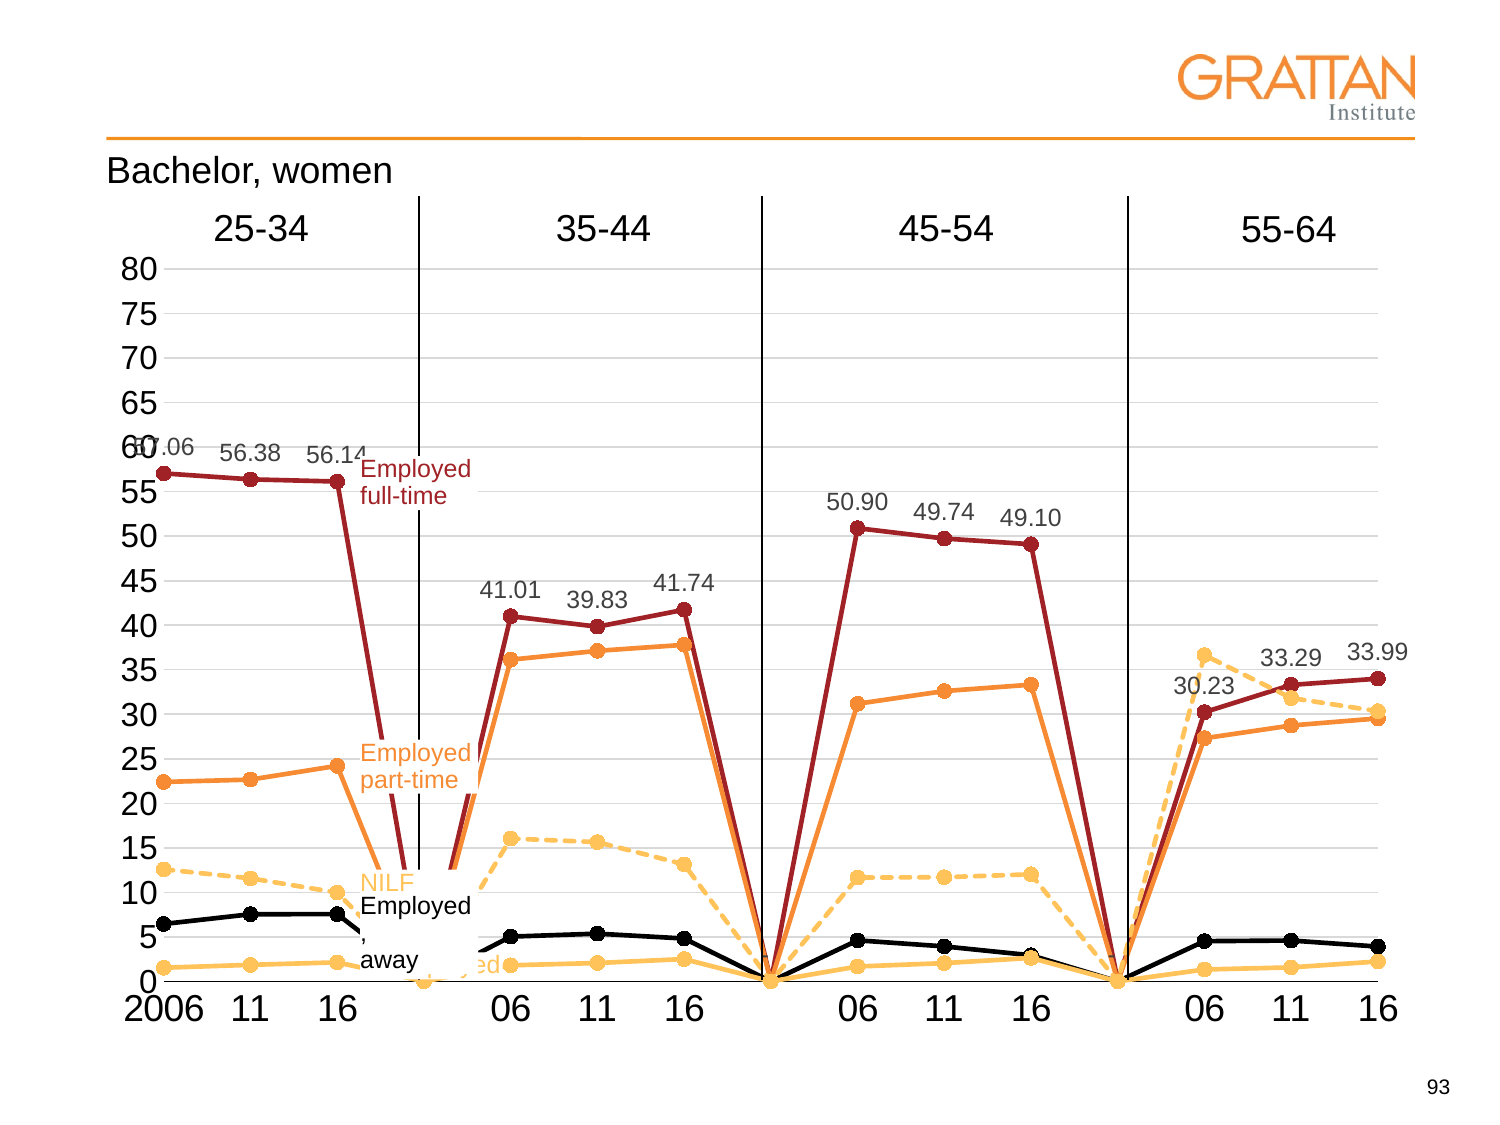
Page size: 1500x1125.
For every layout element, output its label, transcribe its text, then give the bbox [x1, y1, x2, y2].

list Bachelor, women [105, 145, 1416, 173]
chart [100, 173, 1416, 1060]
picture [1178, 54, 1415, 120]
